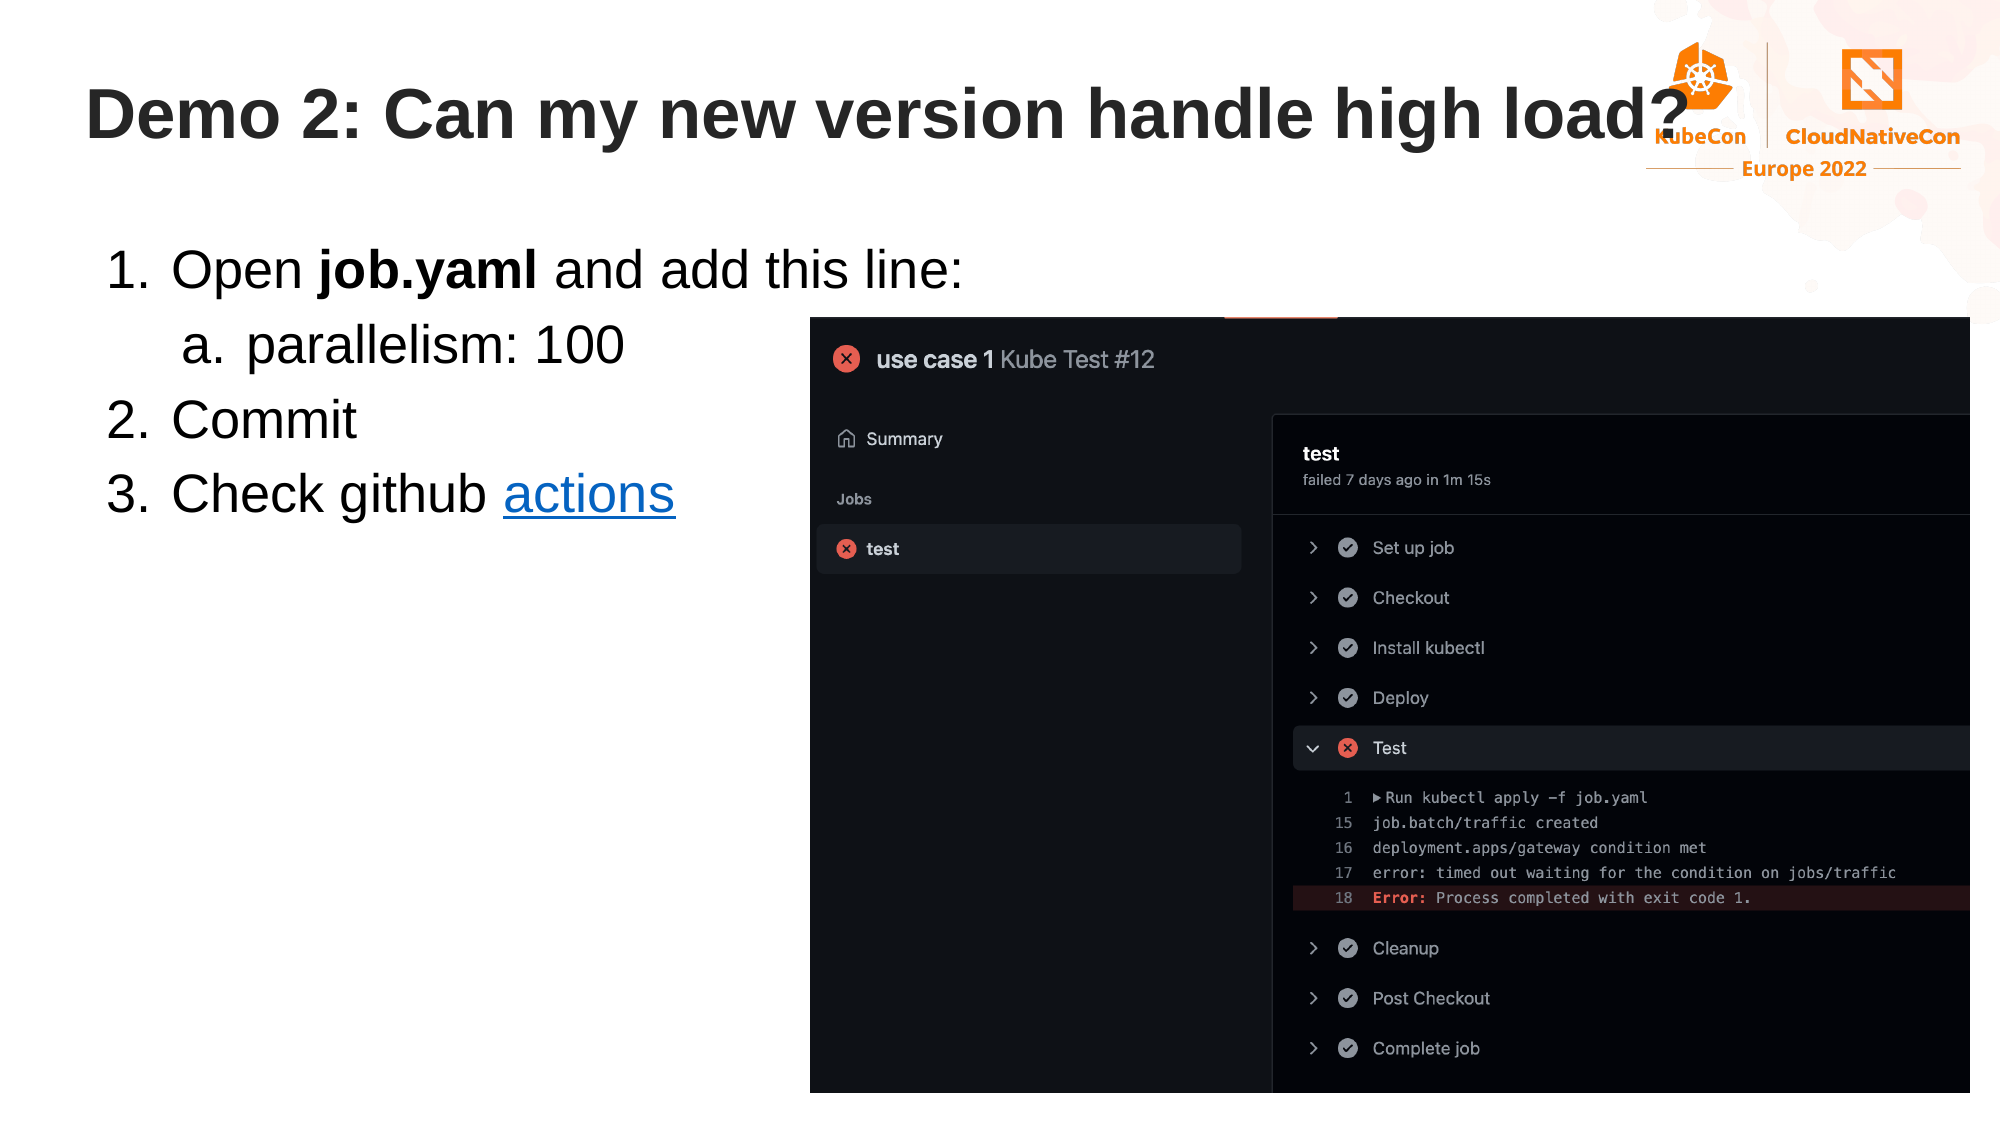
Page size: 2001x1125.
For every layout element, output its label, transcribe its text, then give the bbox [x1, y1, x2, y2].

text_box Demo 2: Can my new version handle high load? [70, 60, 1729, 139]
text_box Open job.yaml and add this line: parallelism: 100 Commit Check github actions [81, 209, 1919, 539]
text_box Title [66, 0, 1792, 201]
picture [809, 0, 2000, 1093]
